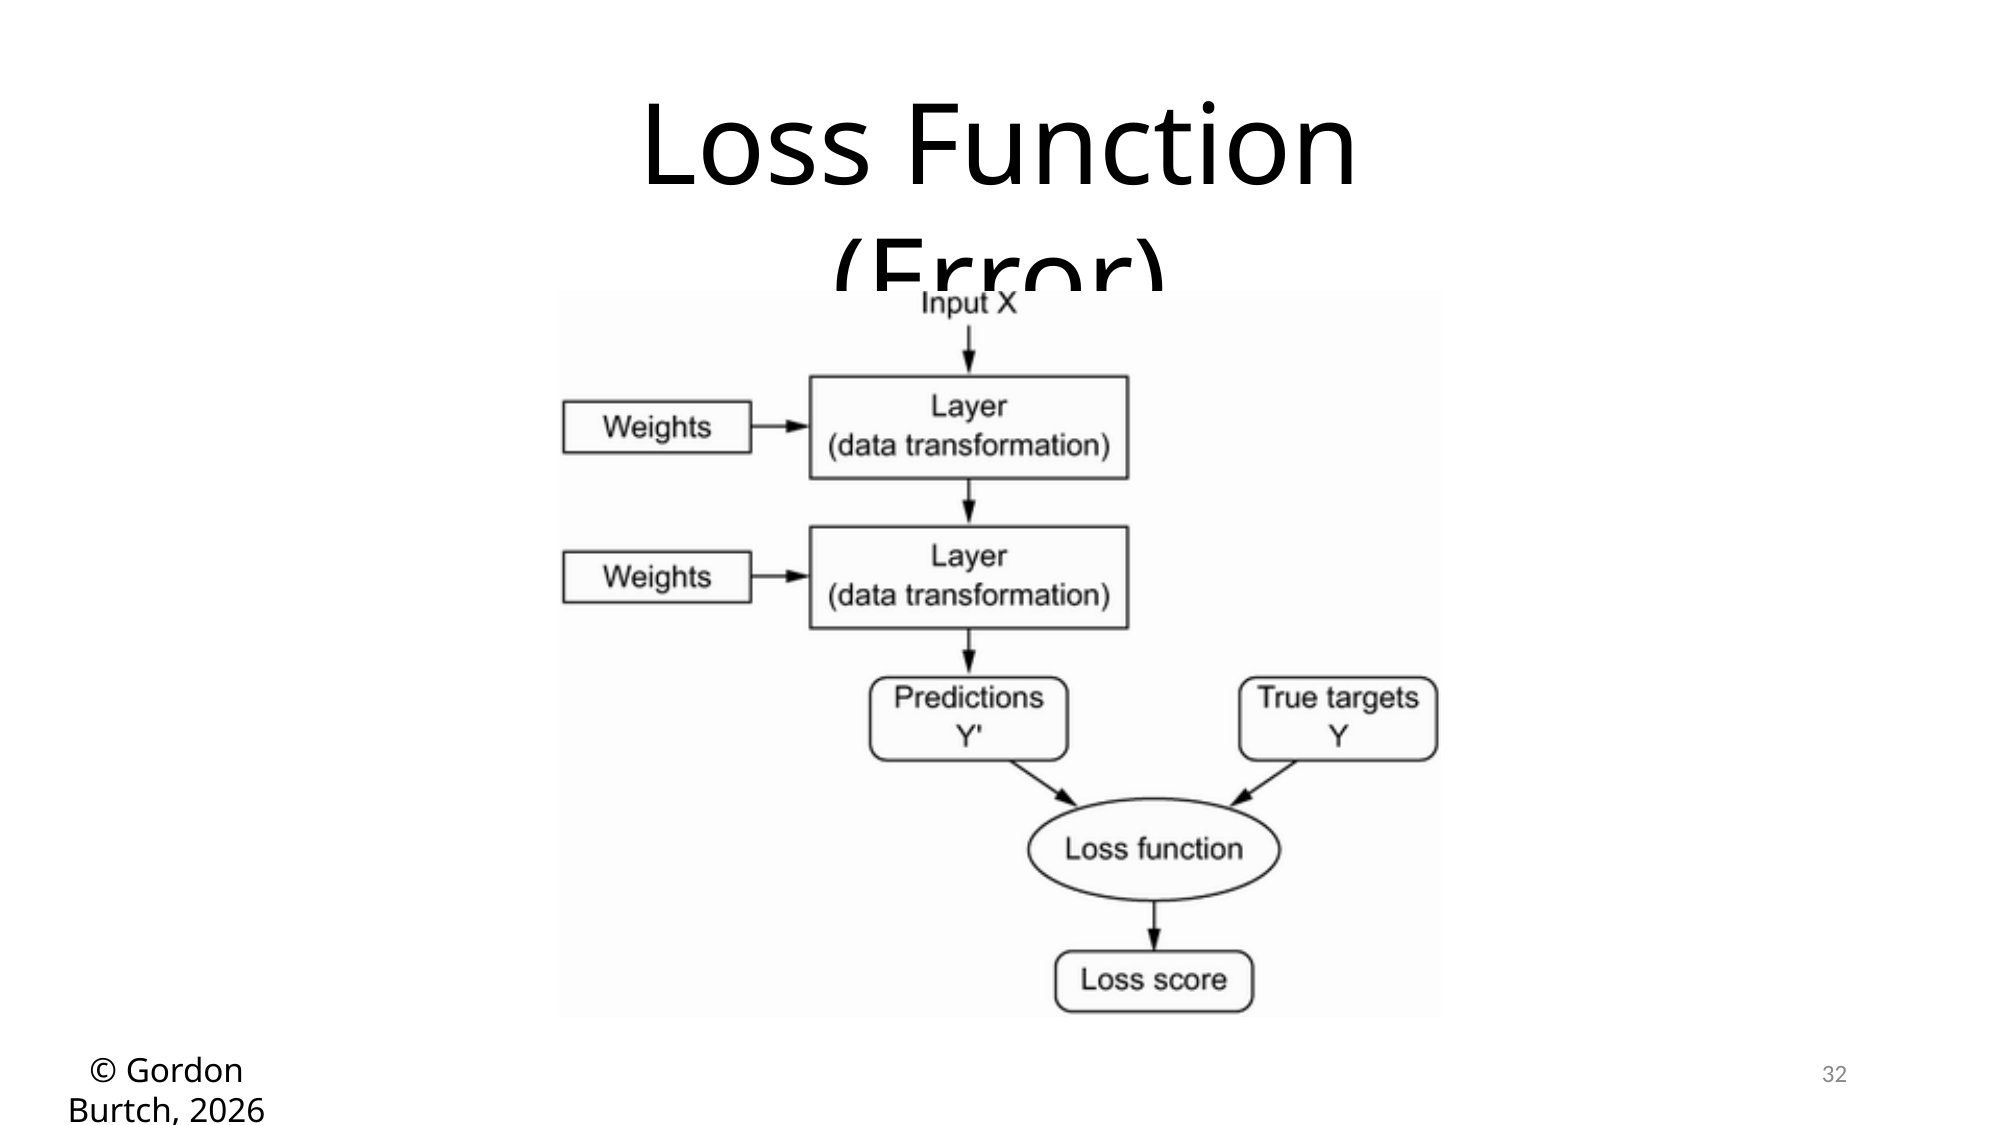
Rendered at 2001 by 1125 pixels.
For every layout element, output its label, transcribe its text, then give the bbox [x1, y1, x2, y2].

text_box Loss Function (Error) [470, 64, 1530, 350]
picture [559, 291, 1441, 1017]
slide_number 32 [1412, 1042, 1863, 1103]
